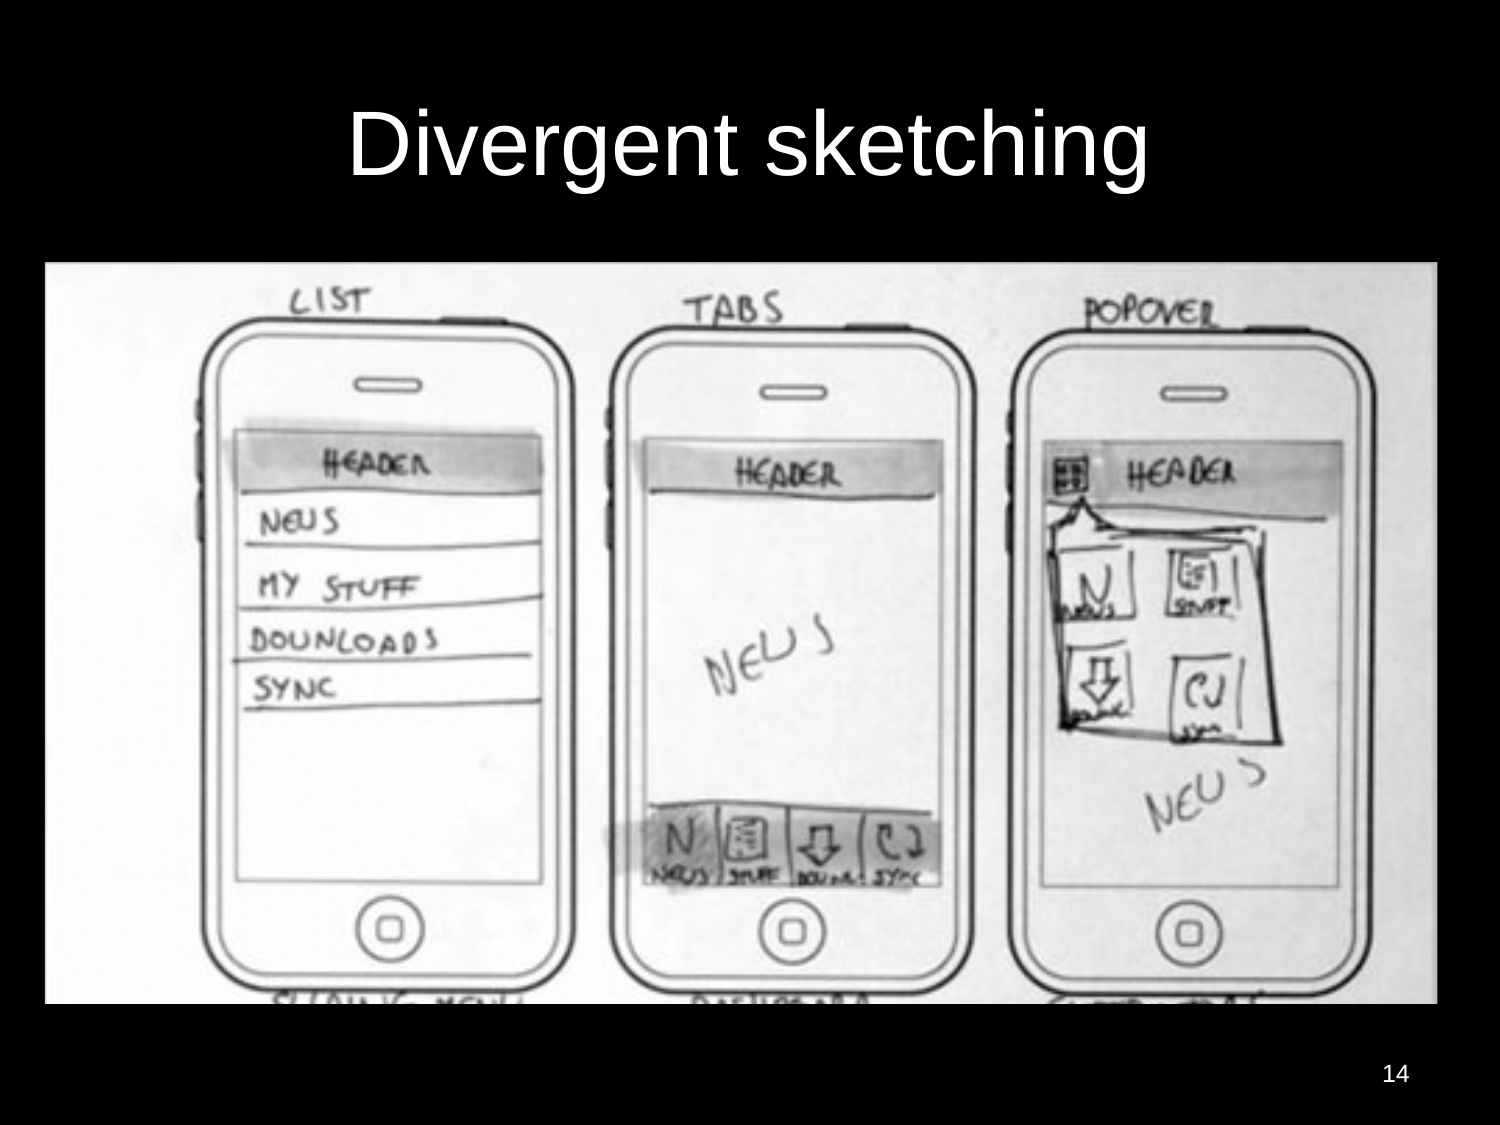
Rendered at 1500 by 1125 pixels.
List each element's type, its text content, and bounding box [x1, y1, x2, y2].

slide_number 14 [1074, 1042, 1425, 1103]
picture [44, 262, 1438, 1004]
title Divergent sketching [75, 45, 1425, 233]
